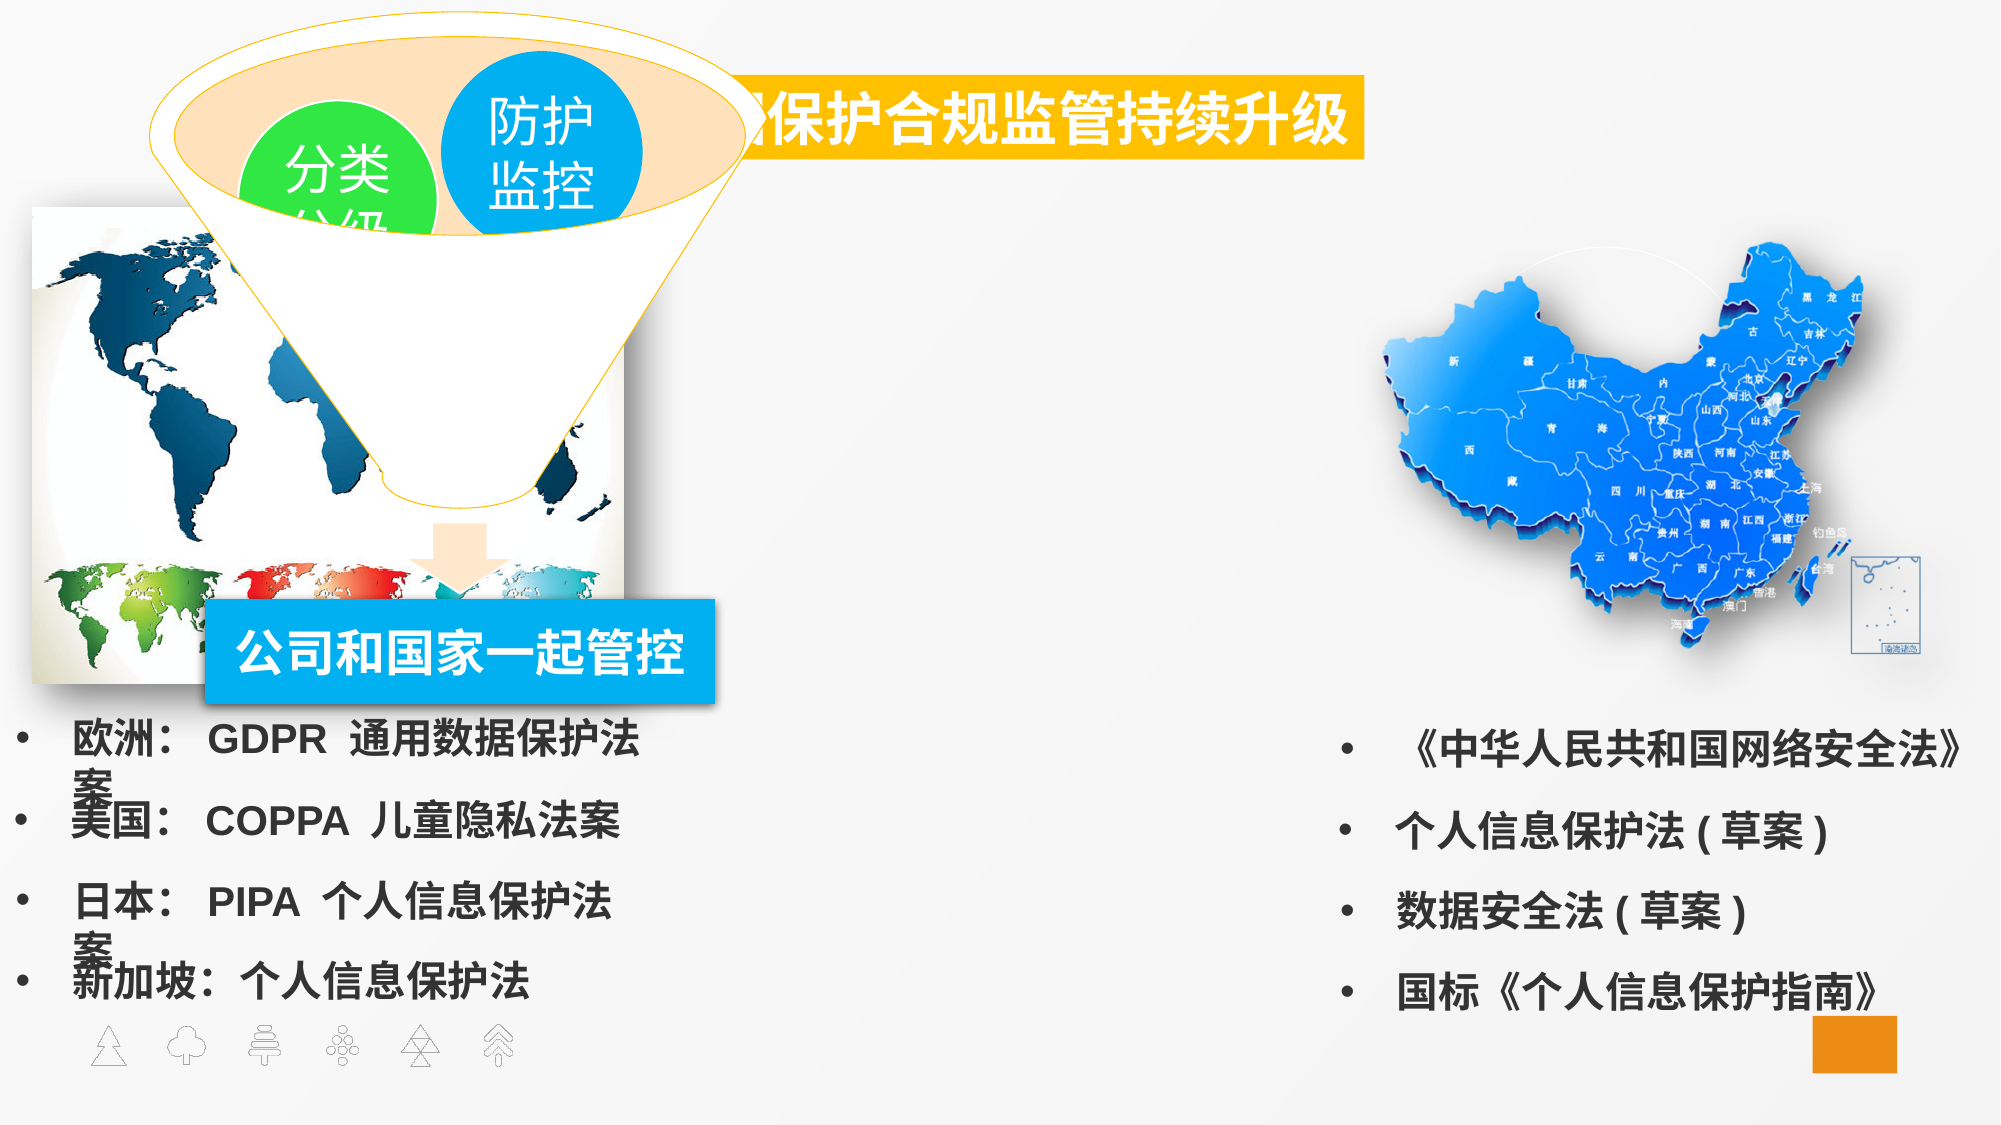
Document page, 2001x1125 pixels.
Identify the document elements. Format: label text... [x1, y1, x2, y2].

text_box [526, 247, 1447, 957]
picture [72, 1015, 530, 1080]
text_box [1323, 211, 2000, 1024]
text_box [0, 207, 675, 1014]
text_box 数据保护合规监管持续升级 [732, 74, 1365, 160]
slide_number [1808, 1024, 1902, 1078]
